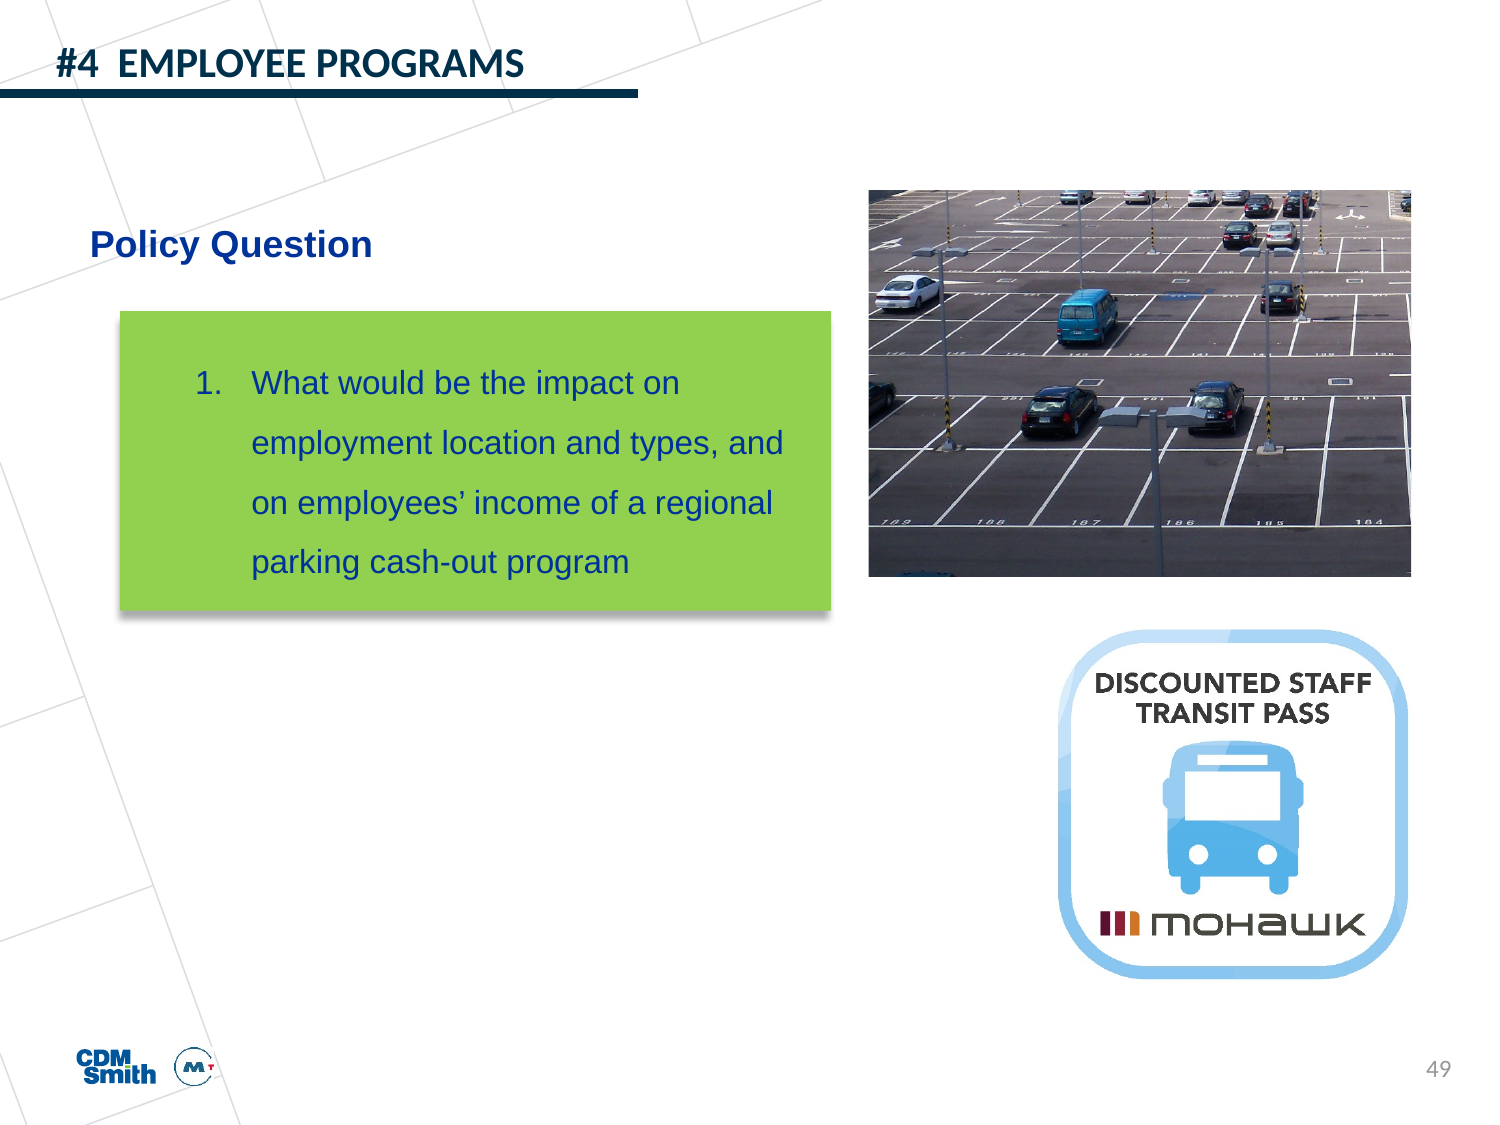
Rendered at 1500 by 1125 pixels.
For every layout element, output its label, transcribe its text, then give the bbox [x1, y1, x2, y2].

text_box Policy Question [0, 190, 866, 273]
picture [1053, 625, 1412, 990]
picture [868, 189, 1412, 578]
title #4 EMPLOYEE PROGRAMS [0, 1, 1393, 94]
slide_number 49 [1391, 1037, 1467, 1098]
picture [174, 1047, 214, 1086]
text_box What would be the impact on employment location and types, and on employees’ income of a regional parking cash-out program [119, 311, 832, 611]
text_box [0, 273, 863, 564]
